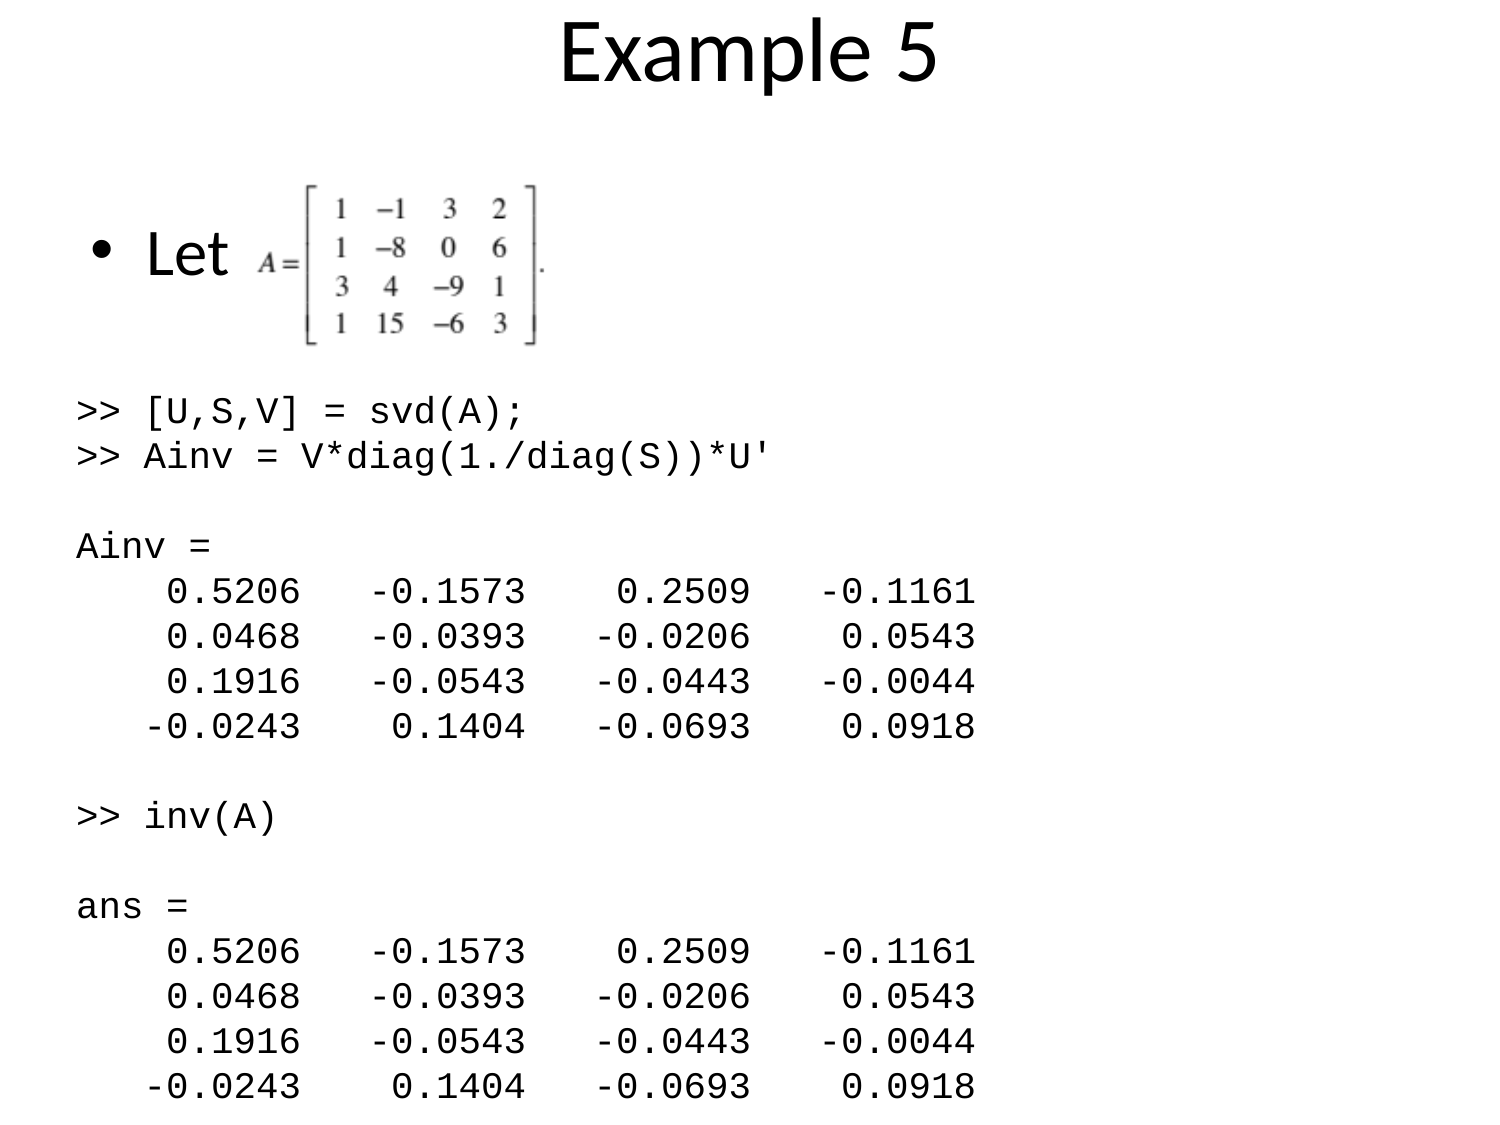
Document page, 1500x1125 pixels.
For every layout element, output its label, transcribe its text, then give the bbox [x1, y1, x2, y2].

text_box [254, 180, 545, 349]
list Let [75, 200, 1425, 944]
title Example 5 [75, 0, 1425, 139]
text_box >> [U,S,V] = svd(A); >> Ainv = V*diag(1./diag(S))*U' Ainv = 0.5206 -0.1573 0.2509 -0.1161 0.0468 -0.0393 -0.0206 0.0543 0.1916 -0.0543 -0.0443 -0.0044 -0.0243 0.1404 -0.0693 0.0918 >> inv(A) ans = 0.5206 -0.1573 0.2509 -0.1161 0.0468 -0.0393 -0.0206 0.0543 0.1916 -0.0543 -0.0443 -0.0044 -0.0243 0.1404 -0.0693 0.0918 [61, 378, 992, 1114]
